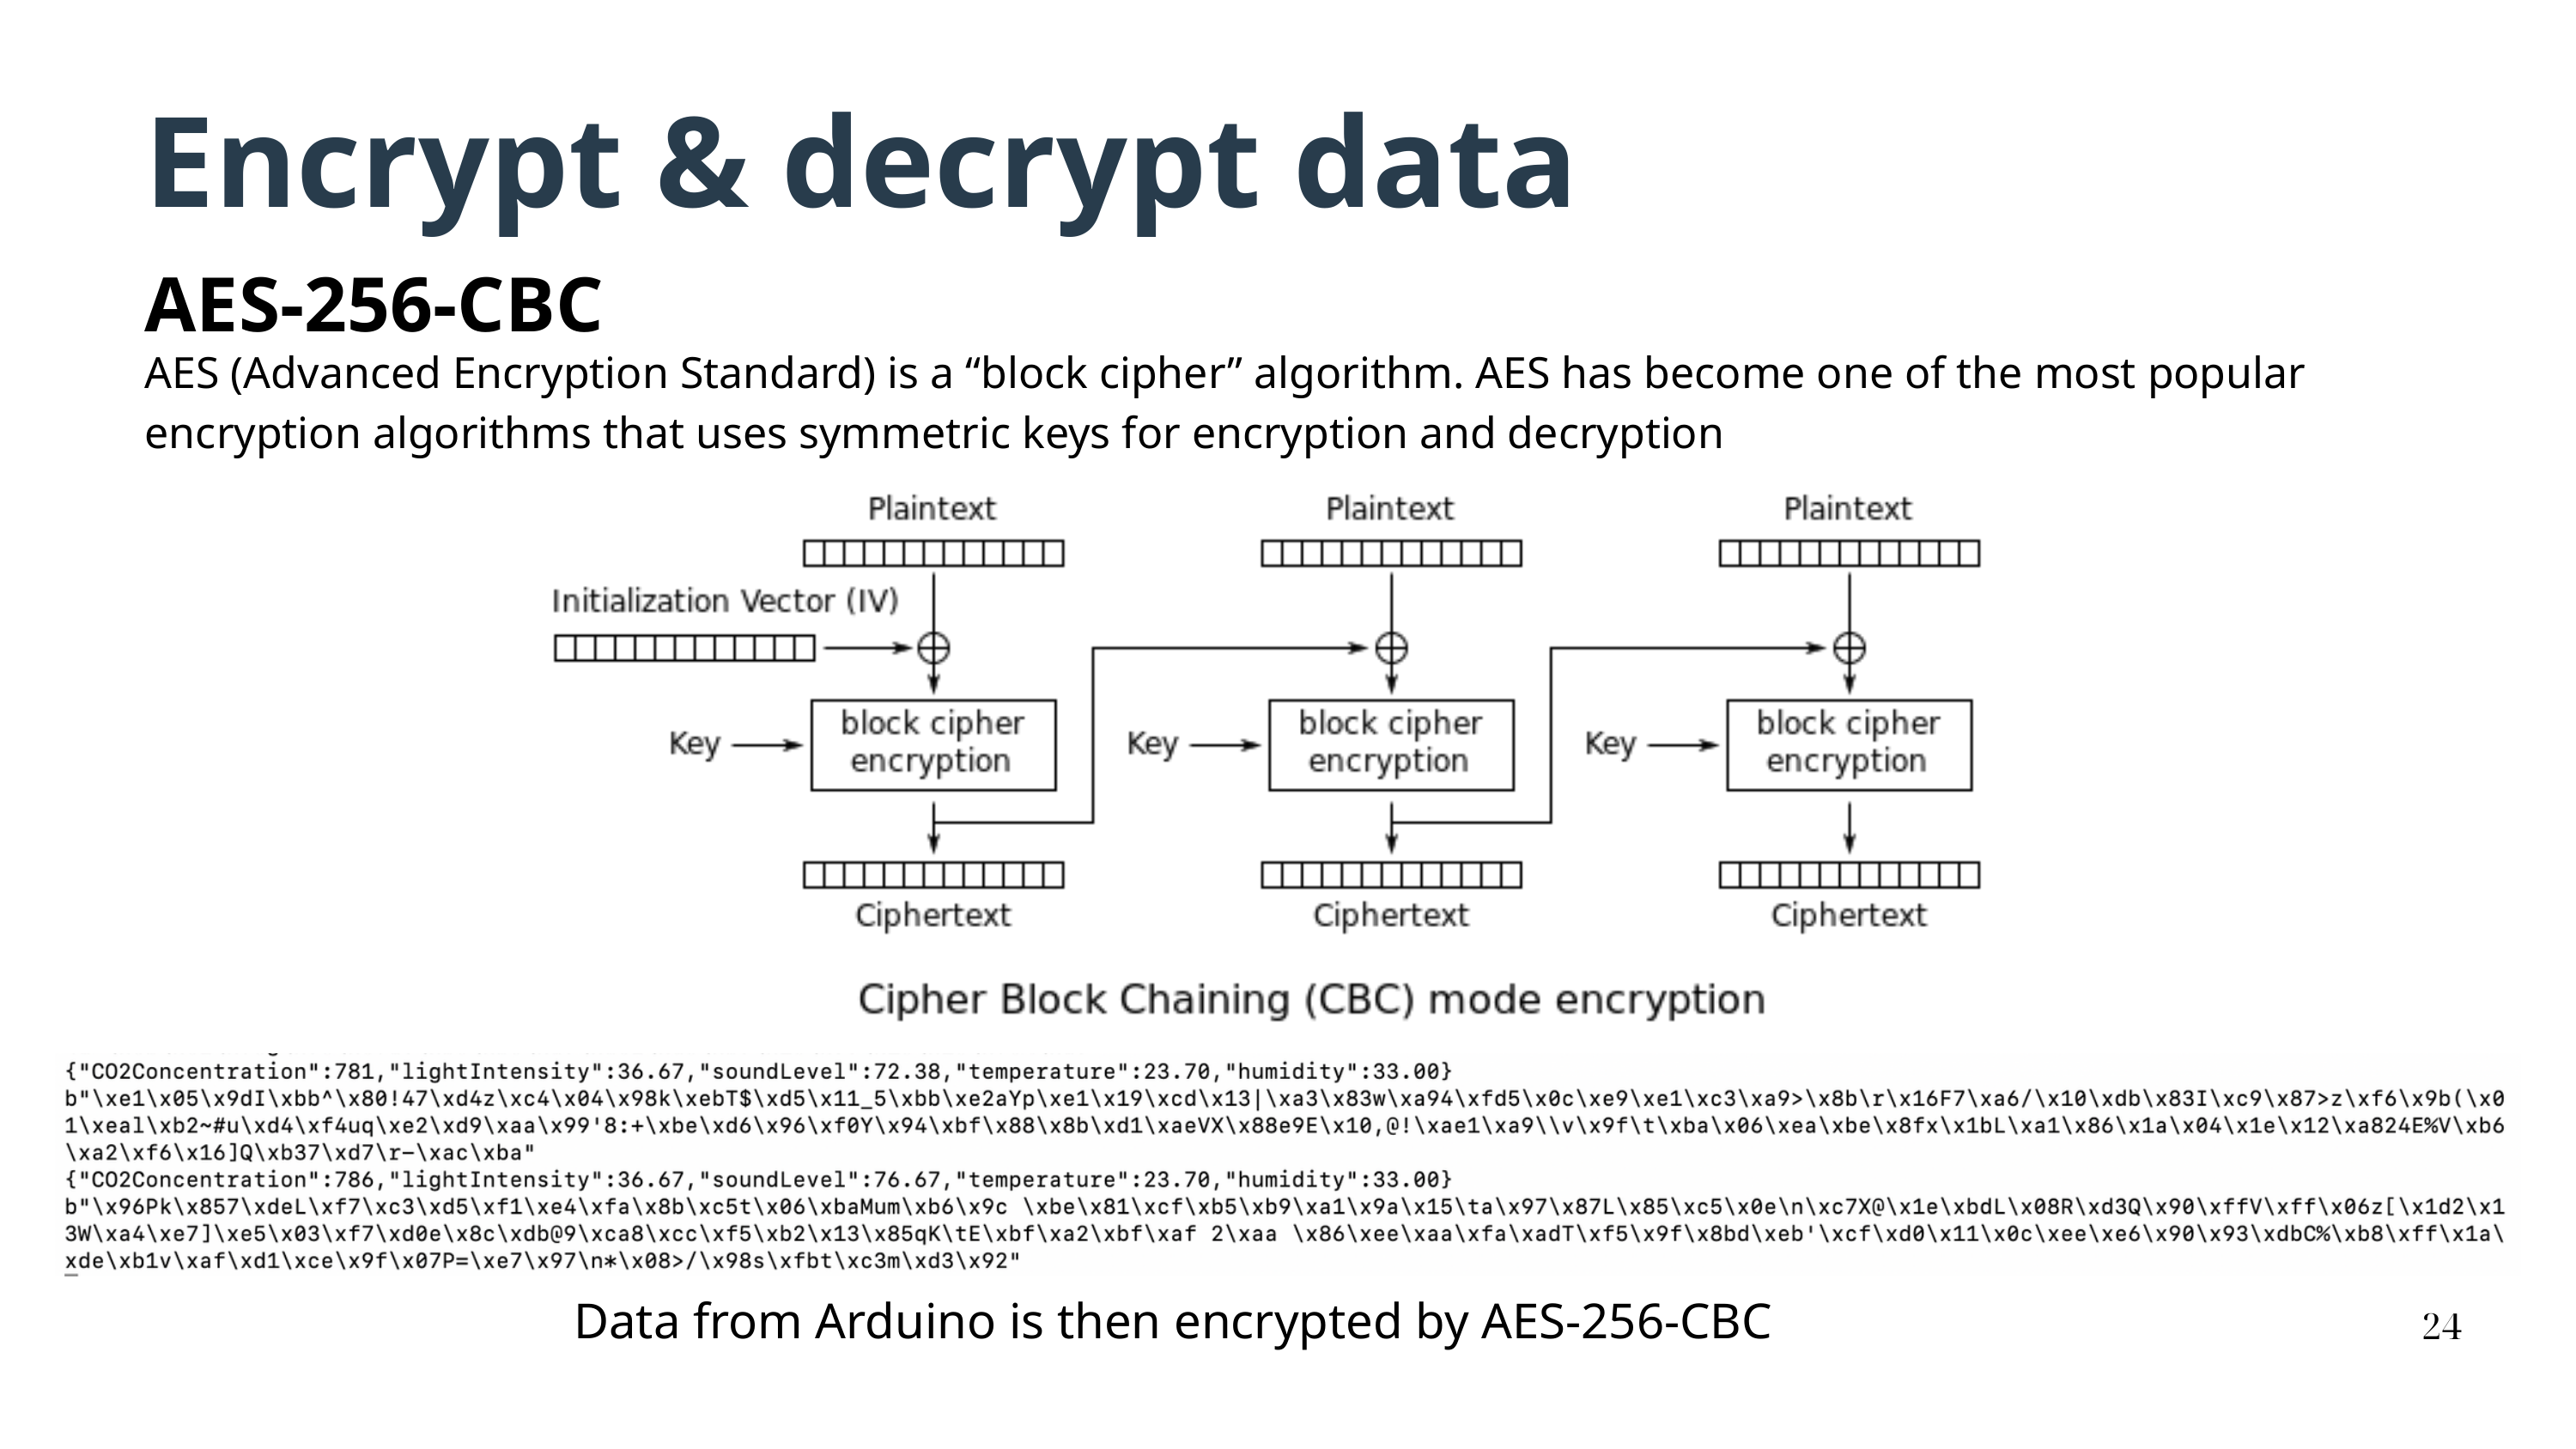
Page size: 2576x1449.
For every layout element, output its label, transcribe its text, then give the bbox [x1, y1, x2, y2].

text_box AES (Advanced Encryption Standard) is a “block cipher” algorithm. AES has become one of the most popular encryption algorithms that uses symmetric keys for encryption and decryption [144, 336, 2432, 458]
text_box Data from Arduino is then encrypted by AES-256-CBC [574, 1280, 2164, 1349]
text_box AES-256-CBC [144, 241, 1433, 336]
text_box 24 [2421, 1296, 2462, 1348]
text_box Encrypt & decrypt data [144, 84, 1801, 233]
text_box [540, 458, 2036, 1054]
text_box [54, 1053, 2521, 1276]
